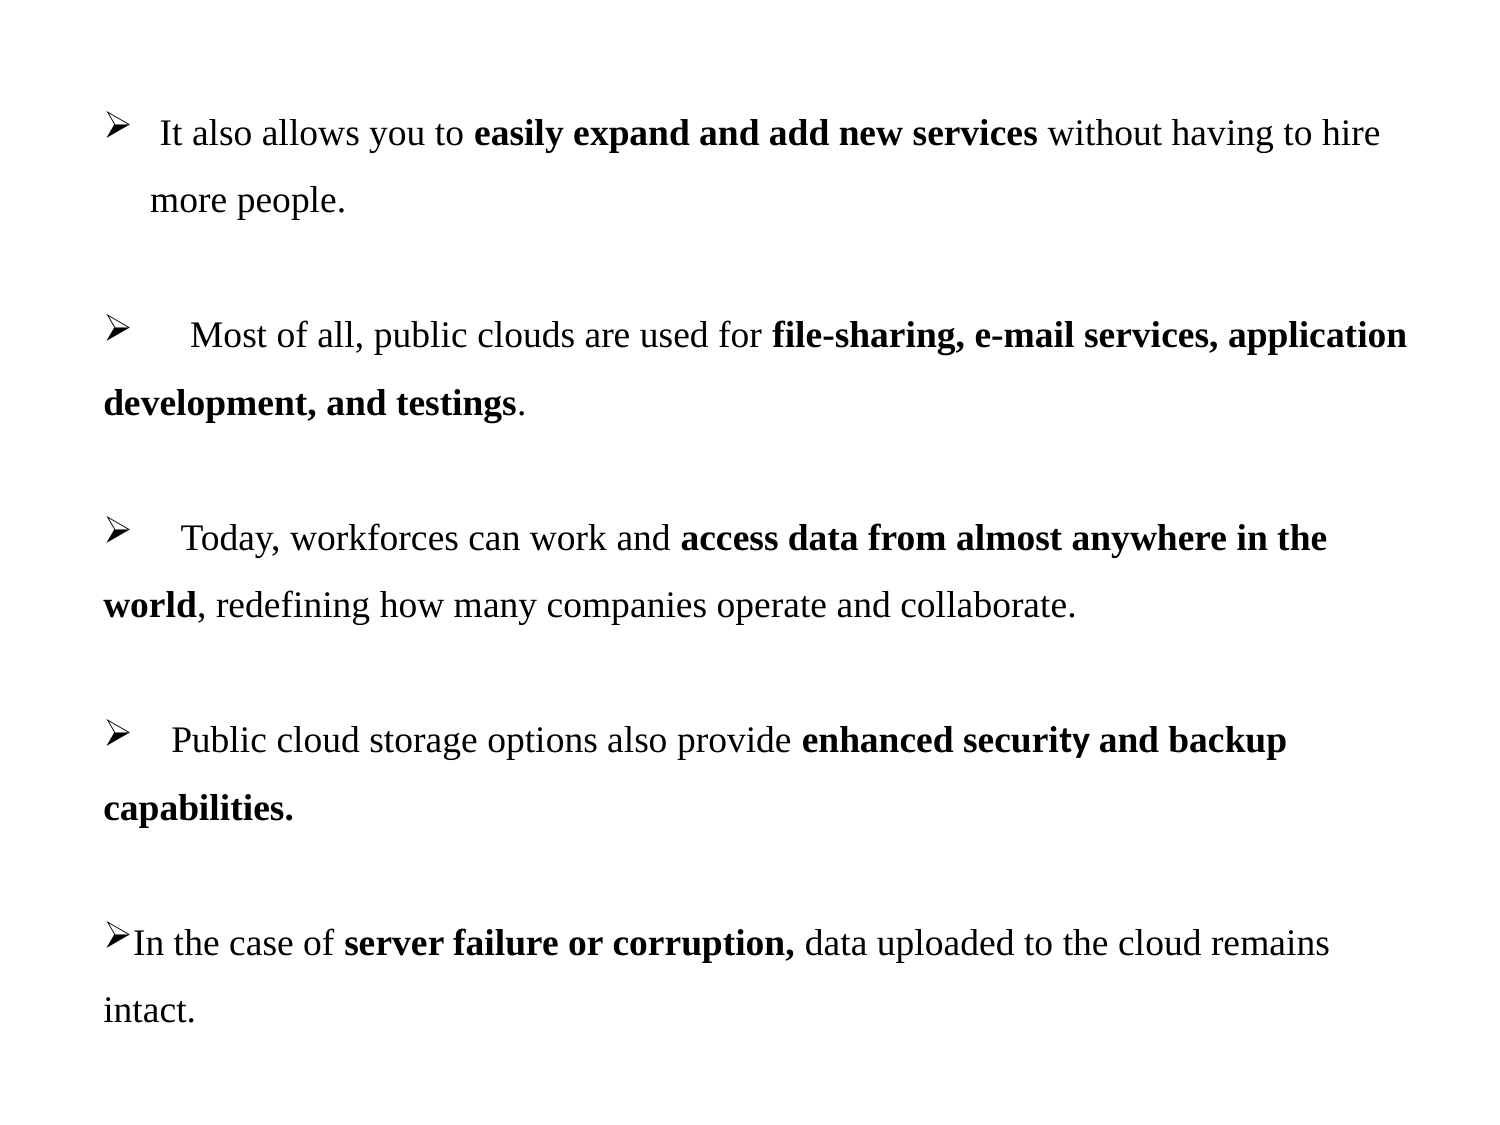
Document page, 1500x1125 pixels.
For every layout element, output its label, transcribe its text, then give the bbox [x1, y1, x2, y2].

text_box It also allows you to easily expand and add new services without having to hire more people. Most of all, public clouds are used for file-sharing, e-mail services, application development, and testings. Today, workforces can work and access data from almost anywhere in the world, redefining how many companies operate and collaborate. Public cloud storage options also provide enhanced security and backup capabilities. In the case of server failure or corruption, data uploaded to the cloud remains intact. [88, 77, 1436, 1038]
